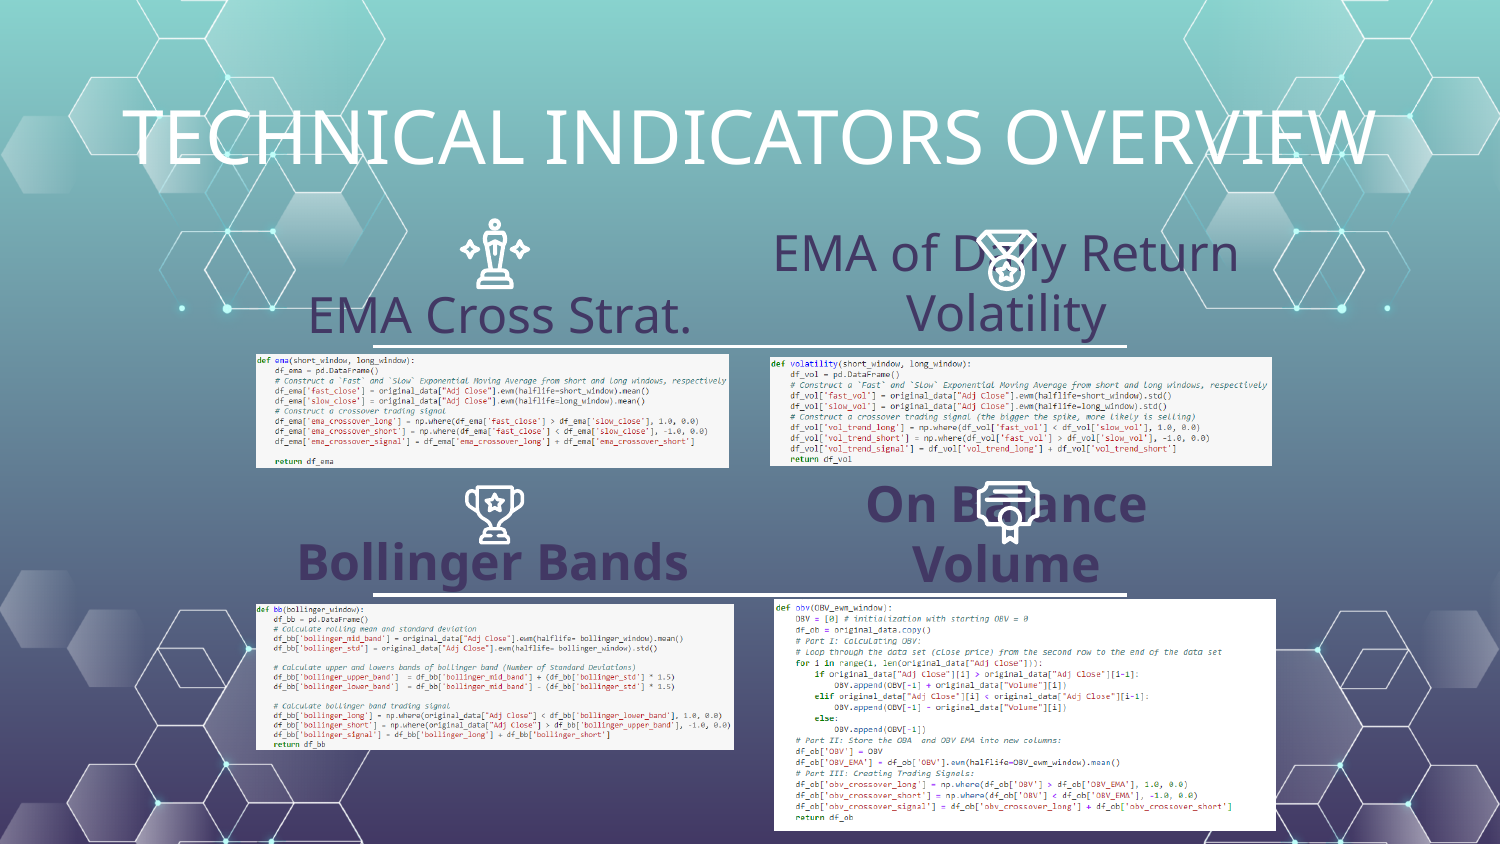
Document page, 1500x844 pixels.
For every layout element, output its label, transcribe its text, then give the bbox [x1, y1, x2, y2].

picture [1, 0, 408, 336]
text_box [459, 218, 531, 290]
picture [1161, 0, 1500, 336]
title On Balance Volume [791, 552, 1223, 598]
title TECHNICAL INDICATORS OVERVIEW [75, 74, 1426, 185]
picture [0, 571, 734, 844]
picture [256, 354, 730, 468]
title EMA Cross Strat. [285, 263, 716, 353]
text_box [975, 229, 1038, 292]
picture [770, 357, 1272, 466]
picture [774, 572, 1500, 844]
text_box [976, 480, 1040, 545]
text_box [464, 485, 525, 545]
title Bollinger Bands [277, 510, 709, 603]
title EMA of Daily Return Volatility [716, 261, 1298, 356]
